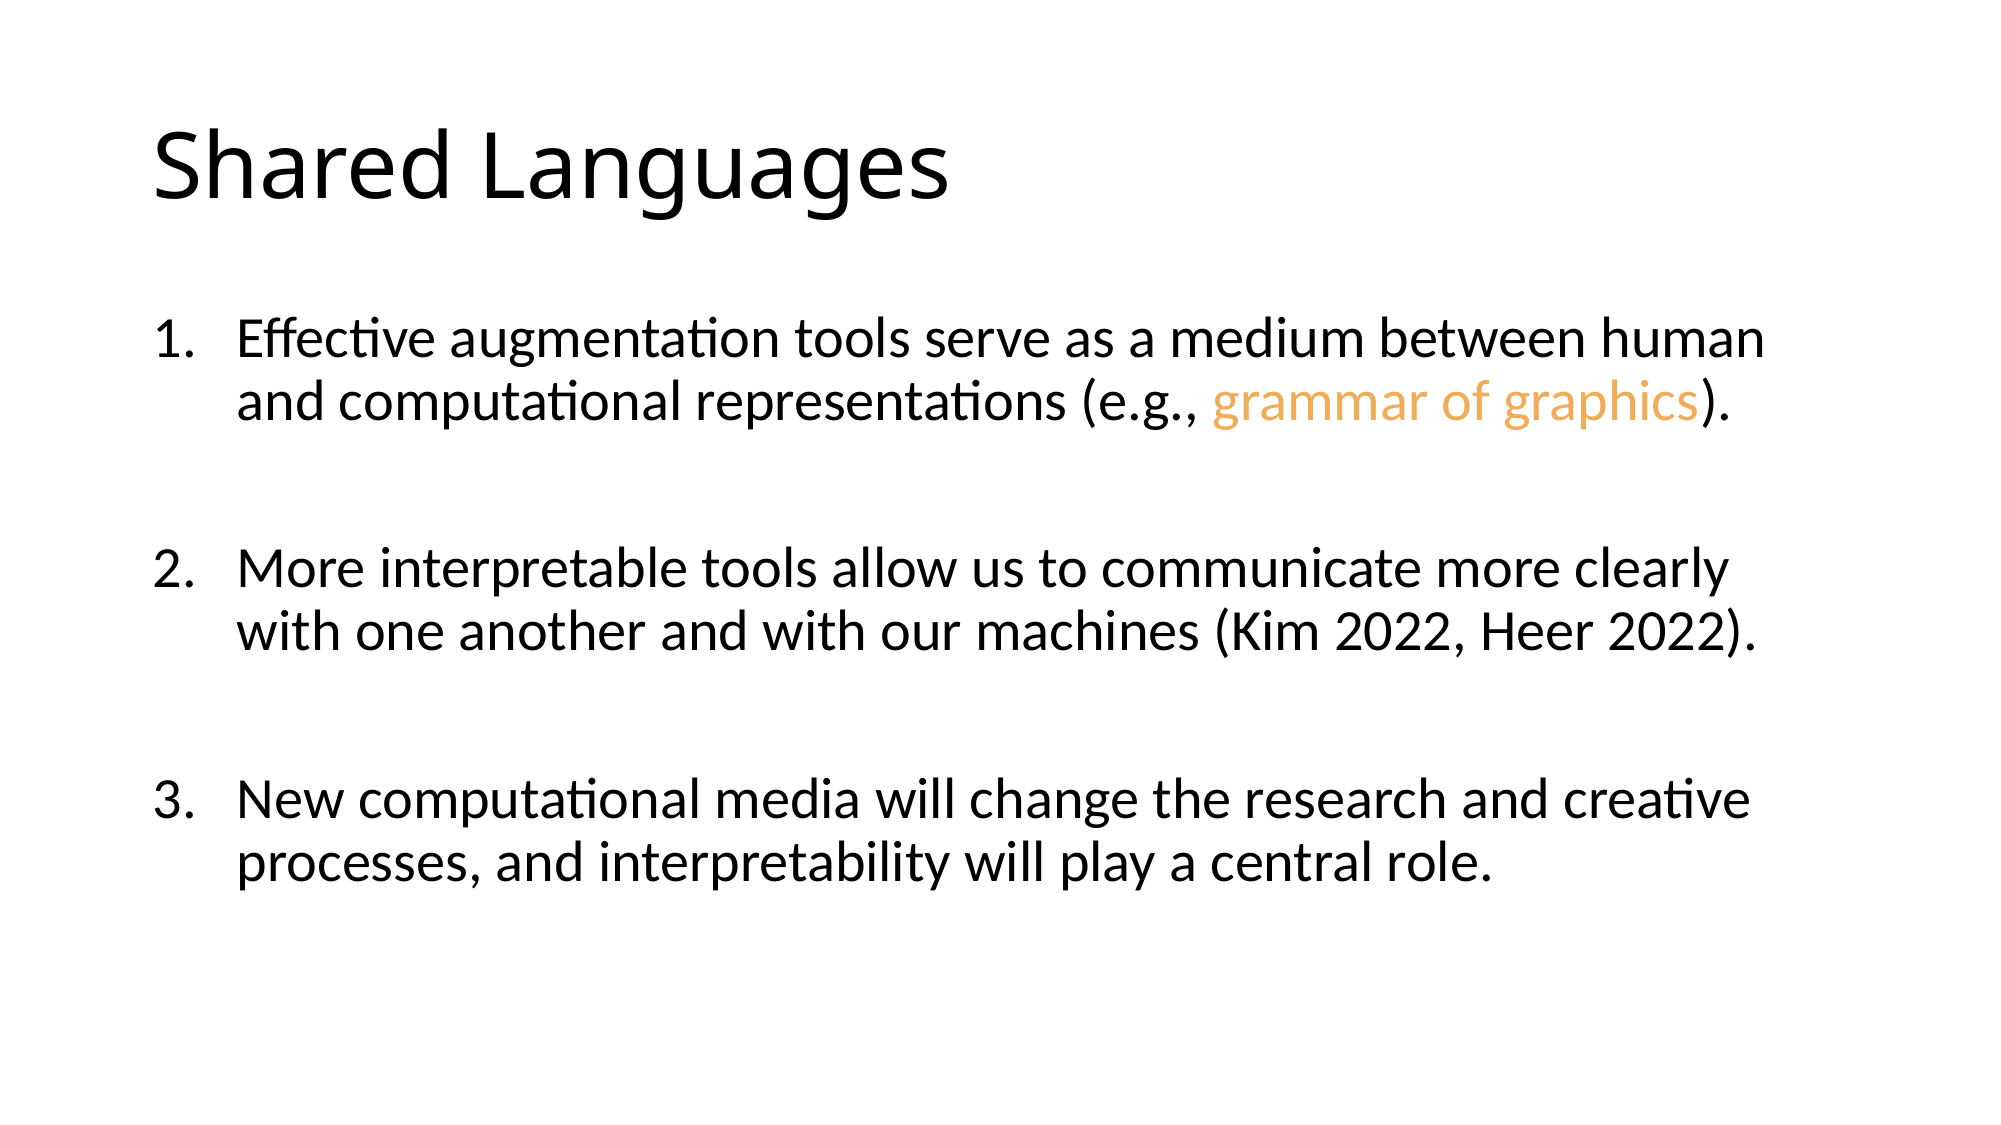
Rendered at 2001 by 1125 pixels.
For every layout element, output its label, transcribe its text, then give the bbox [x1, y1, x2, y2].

list Effective augmentation tools serve as a medium between human and computational representations (e.g., grammar of graphics). More interpretable tools allow us to communicate more clearly with one another and with our machines (Kim 2022, Heer 2022). New computational media will change the research and creative processes, and interpretability will play a central role. [137, 299, 1863, 1014]
title Shared Languages [137, 59, 1863, 278]
